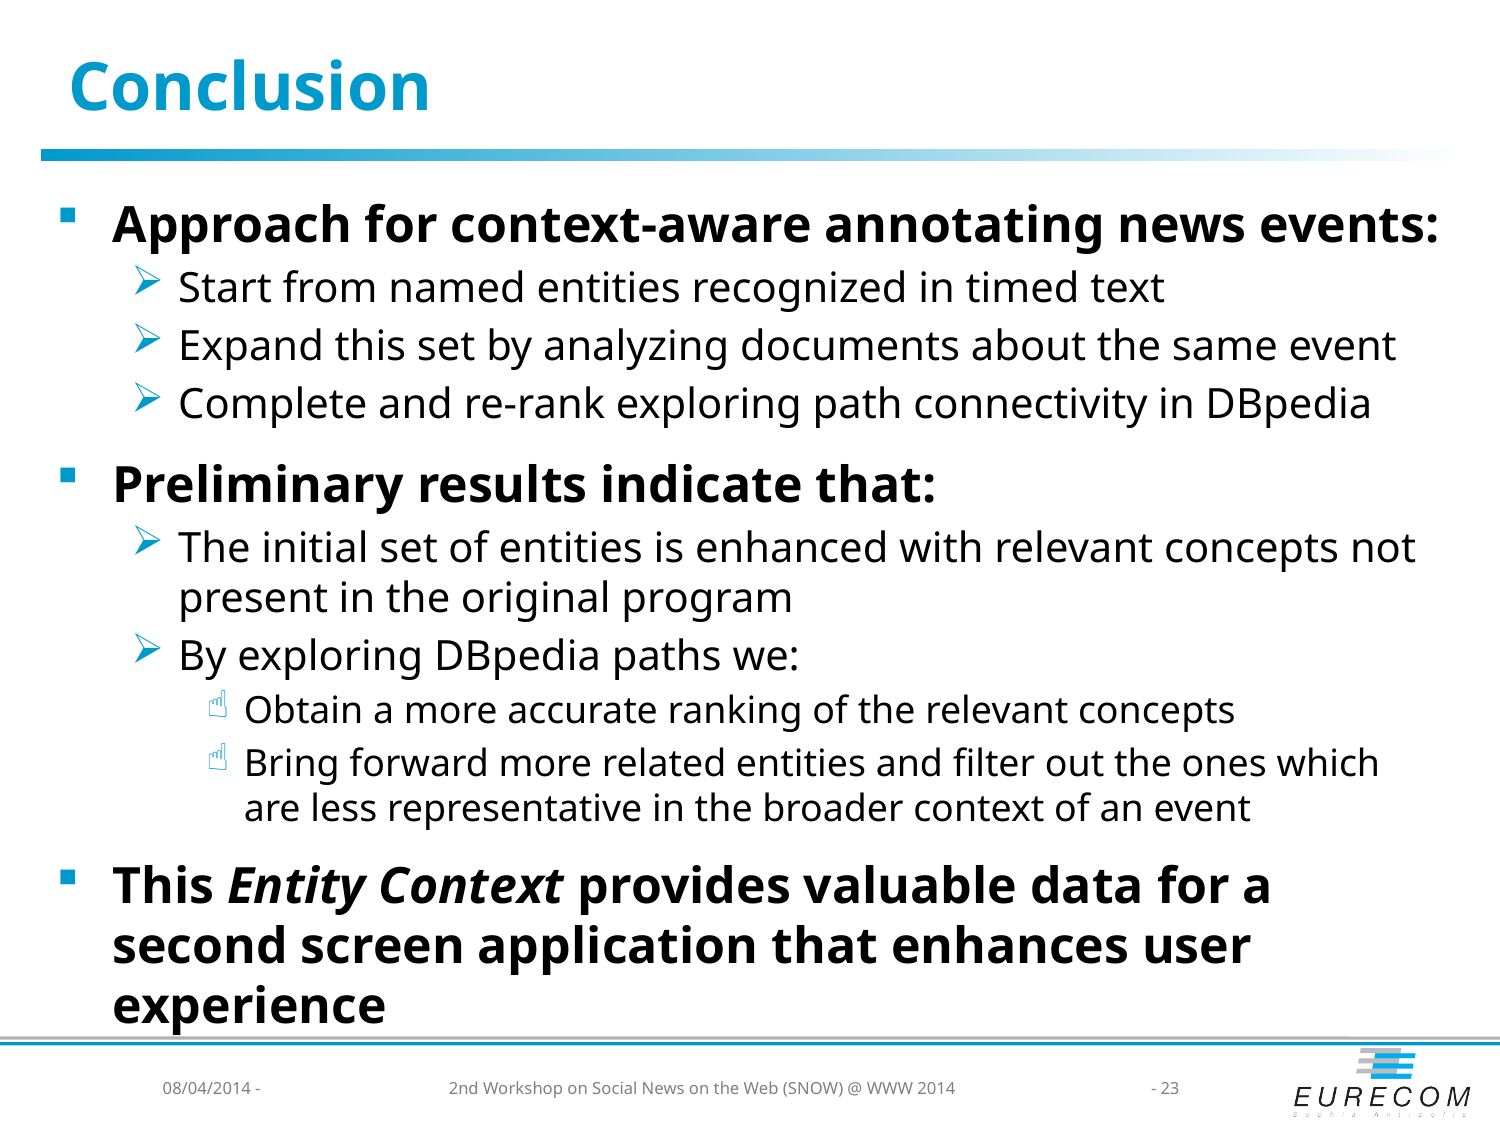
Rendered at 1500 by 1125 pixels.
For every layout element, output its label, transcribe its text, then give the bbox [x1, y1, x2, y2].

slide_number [147, 1070, 325, 1103]
slide_number - 23 [1080, 1070, 1200, 1103]
list Approach for context-aware annotating news events: Start from named entities recognized in timed text Expand this set by analyzing documents about the same event Complete and re-rank exploring path connectivity in DBpedia Preliminary results indicate that: The initial set of entities is enhanced with relevant concepts not present in the original program By exploring DBpedia paths we: Obtain a more accurate ranking of the relevant concepts Bring forward more related entities and filter out the ones which are less representative in the broader context of an event This Entity Context provides valuable data for a second screen application that enhances user experience [40, 184, 1460, 1024]
title Conclusion [52, 30, 1460, 138]
picture [1293, 1048, 1477, 1118]
footer 2nd Workshop on Social News on the Web (SNOW) @ WWW 2014 [336, 1070, 1069, 1107]
